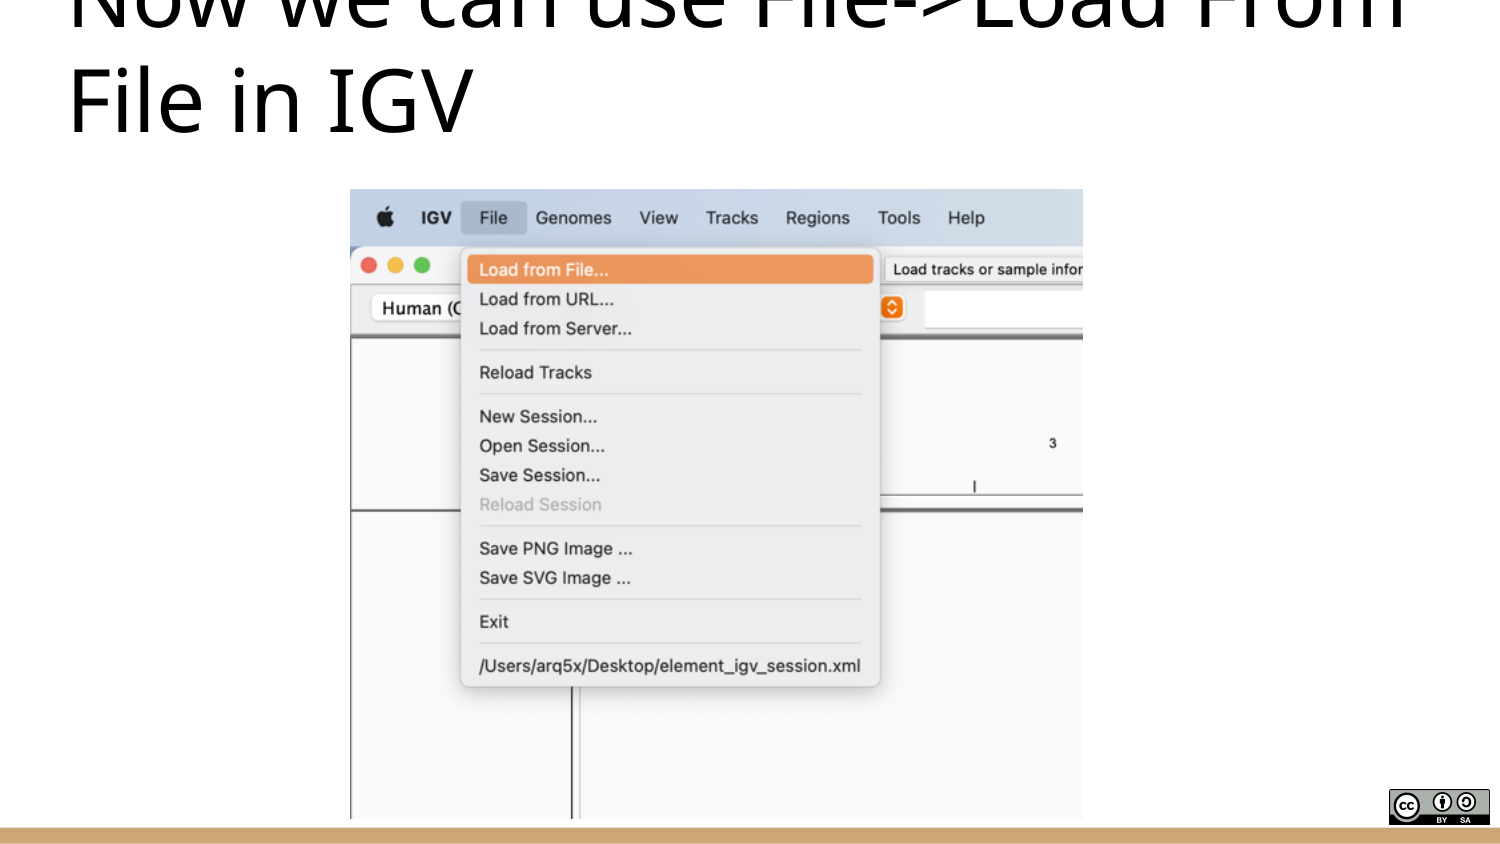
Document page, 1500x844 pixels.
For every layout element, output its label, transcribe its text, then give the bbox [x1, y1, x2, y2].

title Now we can use File->Load From File in IGV [51, 28, 1449, 165]
picture [1389, 789, 1490, 825]
picture [349, 189, 1084, 820]
